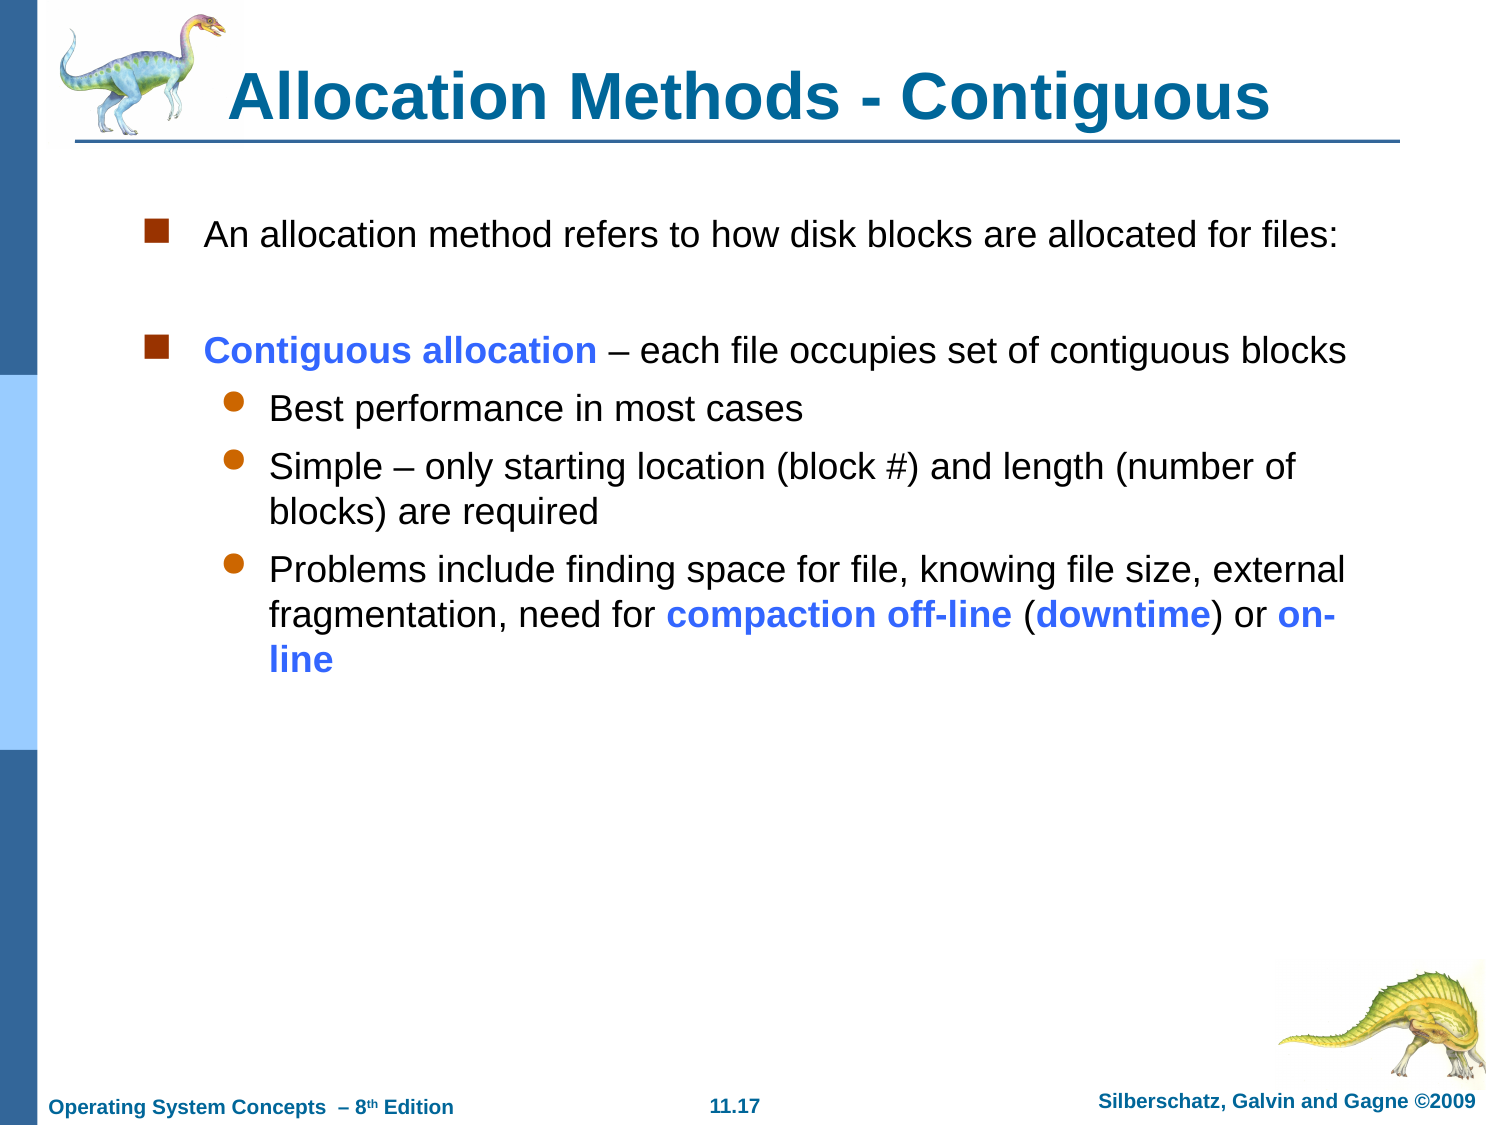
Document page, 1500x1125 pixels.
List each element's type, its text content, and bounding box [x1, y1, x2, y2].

picture [46, 0, 244, 149]
picture [1415, 1093, 1423, 1098]
picture [1275, 959, 1486, 1090]
title Allocation Methods - Contiguous [74, 45, 1426, 141]
list An allocation method refers to how disk blocks are allocated for files: Contiguous allocation – each file occupies set of contiguous blocks Best performance in most cases Simple – only starting location (block #) and length (number of blocks) are required Problems include finding space for file, knowing file size, external fragmentation, need for compaction off-line (downtime) or on-line [132, 202, 1400, 946]
